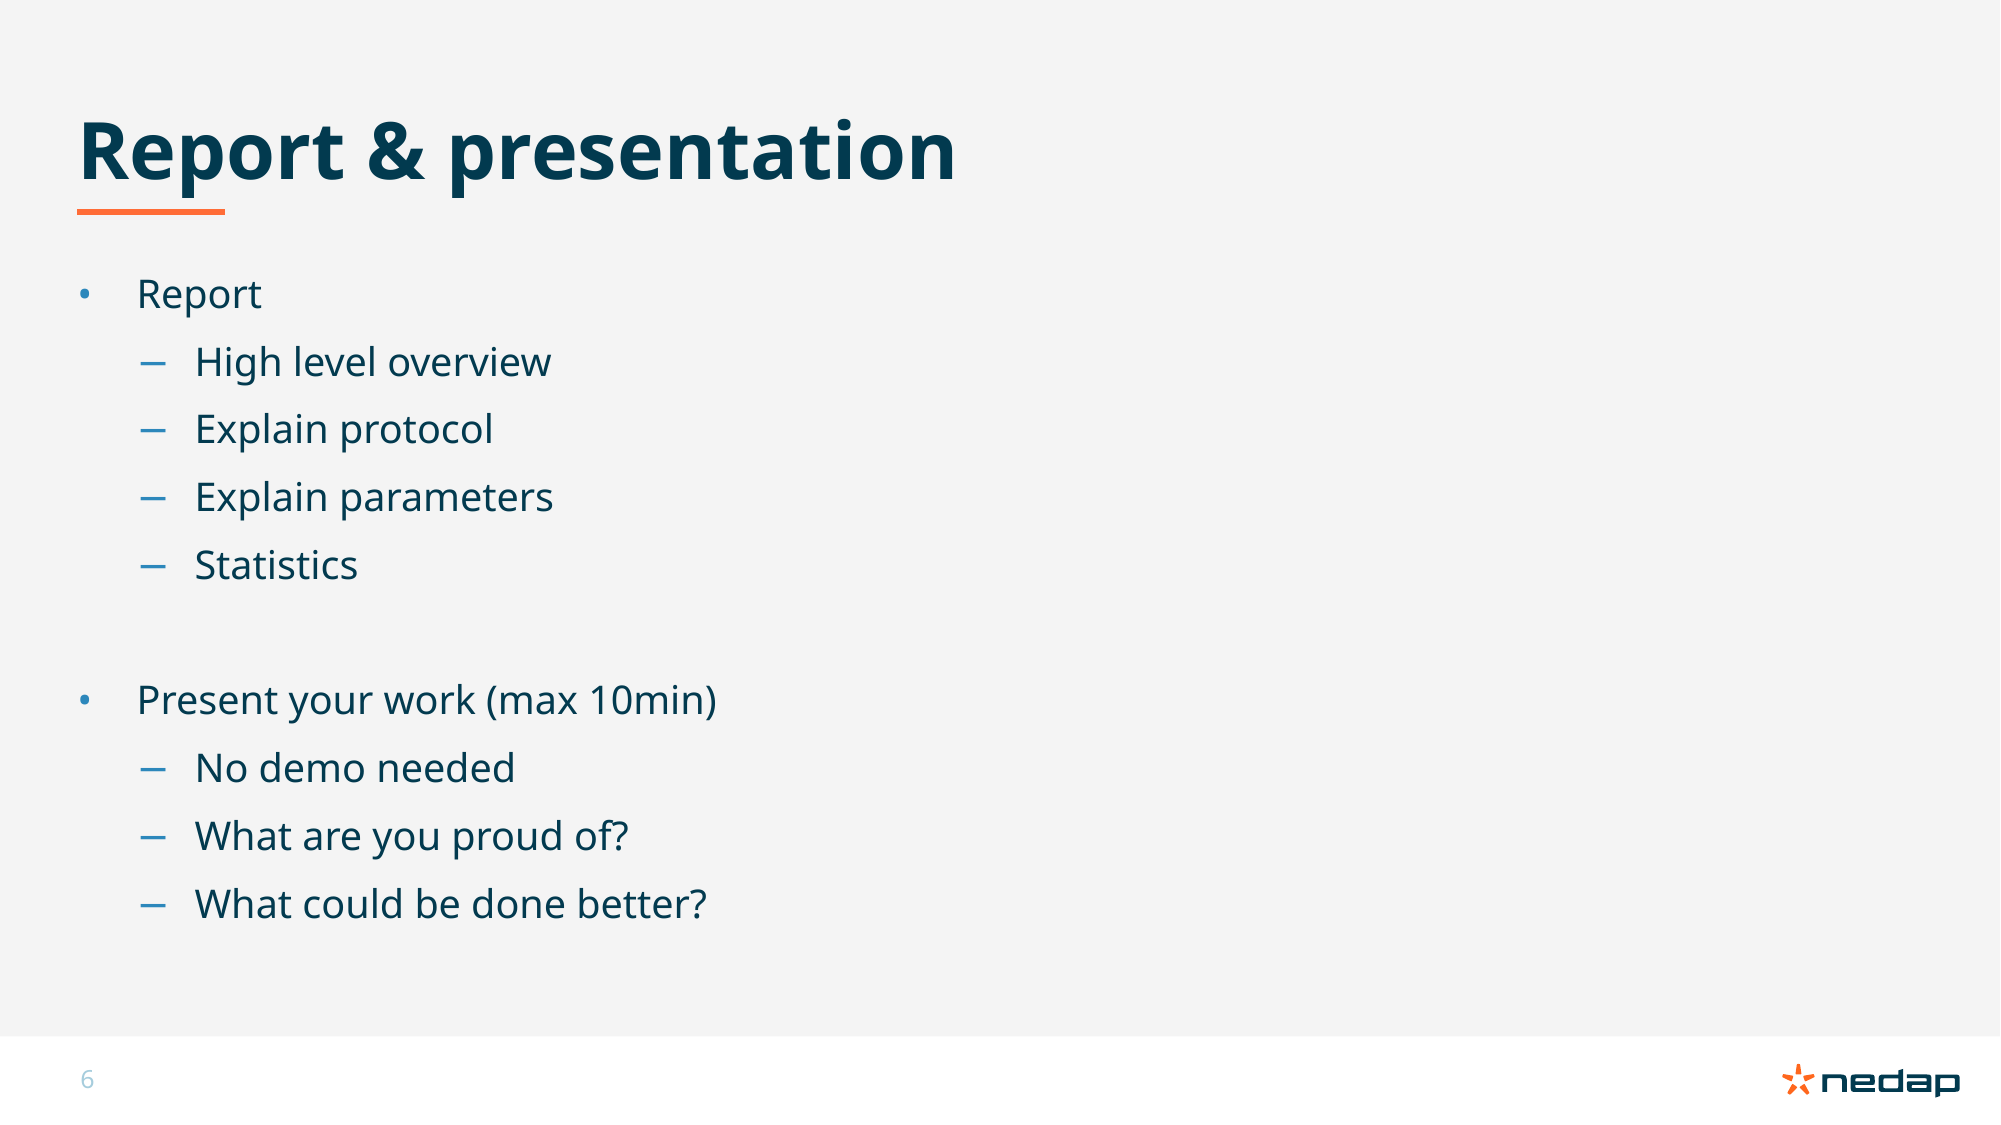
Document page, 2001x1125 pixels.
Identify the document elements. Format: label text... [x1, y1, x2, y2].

title Report & presentation [77, 113, 1960, 194]
slide_number 6 [80, 1050, 160, 1111]
list Report High level overview Explain protocol Explain parameters Statistics Present your work (max 10min) No demo needed What are you proud of? What could be done better? [77, 274, 1960, 999]
